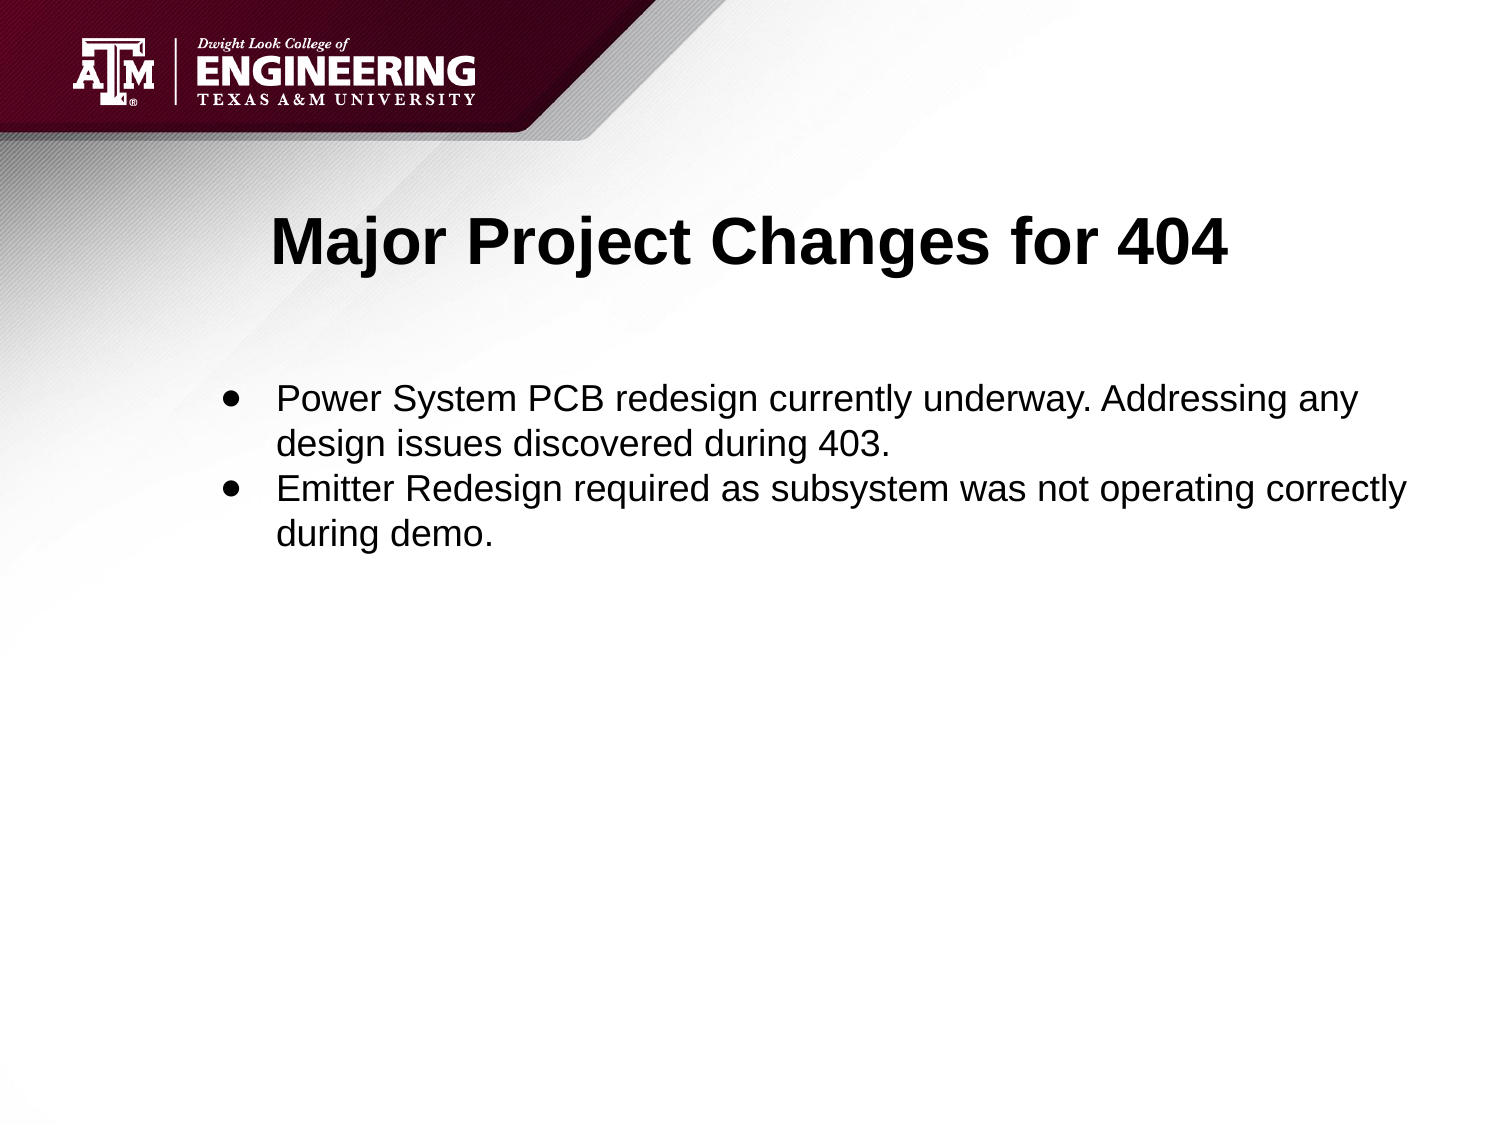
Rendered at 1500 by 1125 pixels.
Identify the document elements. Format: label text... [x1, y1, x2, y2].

text_box Power System PCB redesign currently underway. Addressing any design issues discovered during 403. Emitter Redesign required as subsystem was not operating correctly during demo. [186, 366, 1425, 562]
title Major Project Changes for 404 [75, 172, 1425, 304]
picture [0, 0, 1500, 1125]
